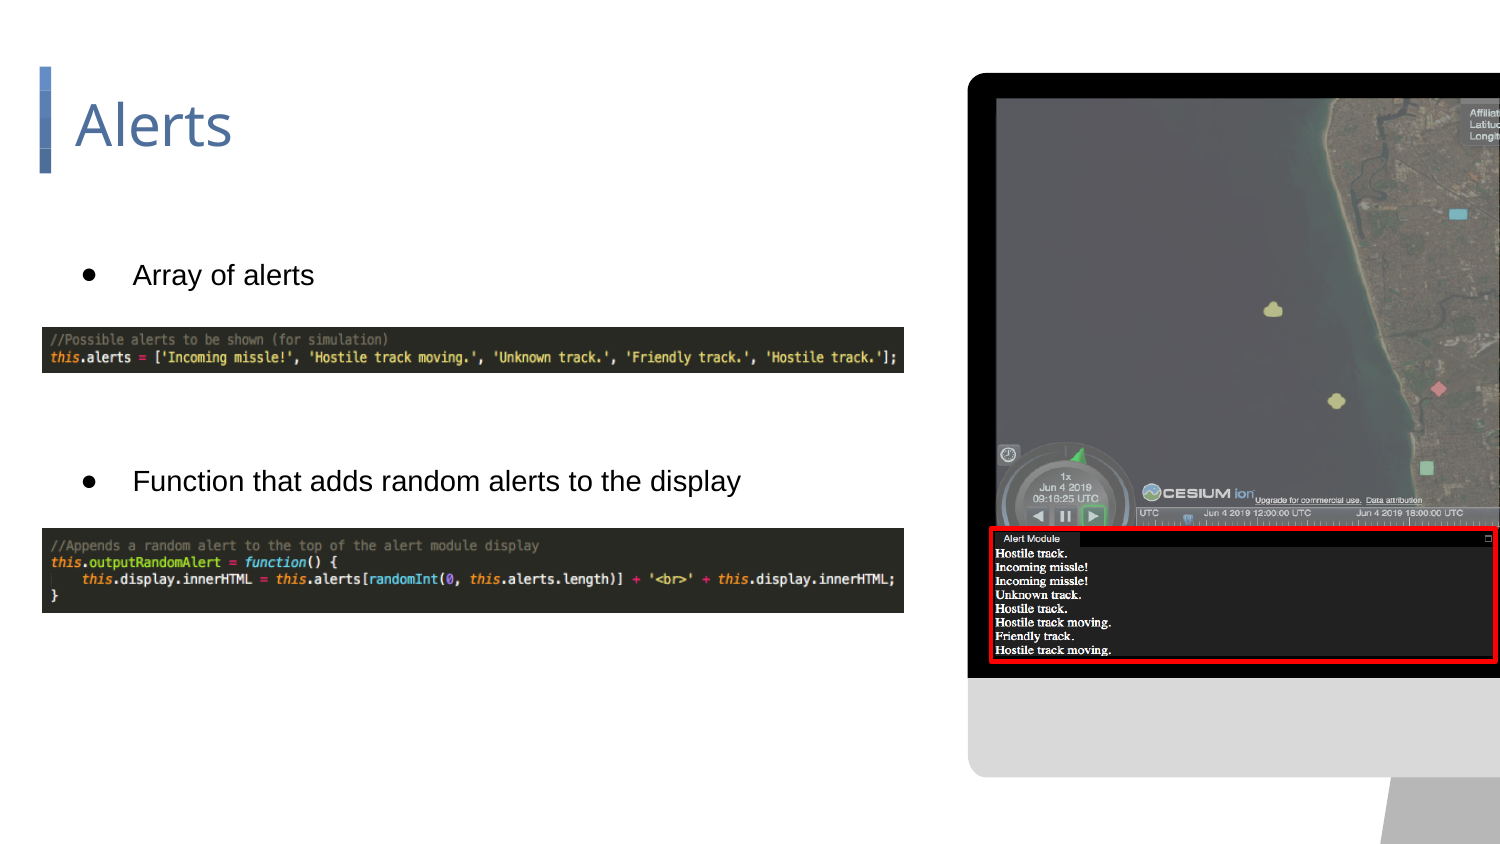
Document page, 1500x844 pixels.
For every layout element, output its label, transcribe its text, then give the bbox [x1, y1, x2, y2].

text_box Function that adds random alerts to the display [42, 447, 904, 513]
picture [42, 327, 905, 373]
picture [994, 98, 1500, 656]
picture [42, 528, 905, 613]
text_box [967, 72, 1500, 844]
text_box Array of alerts [42, 240, 904, 306]
title Alerts [60, 72, 966, 167]
